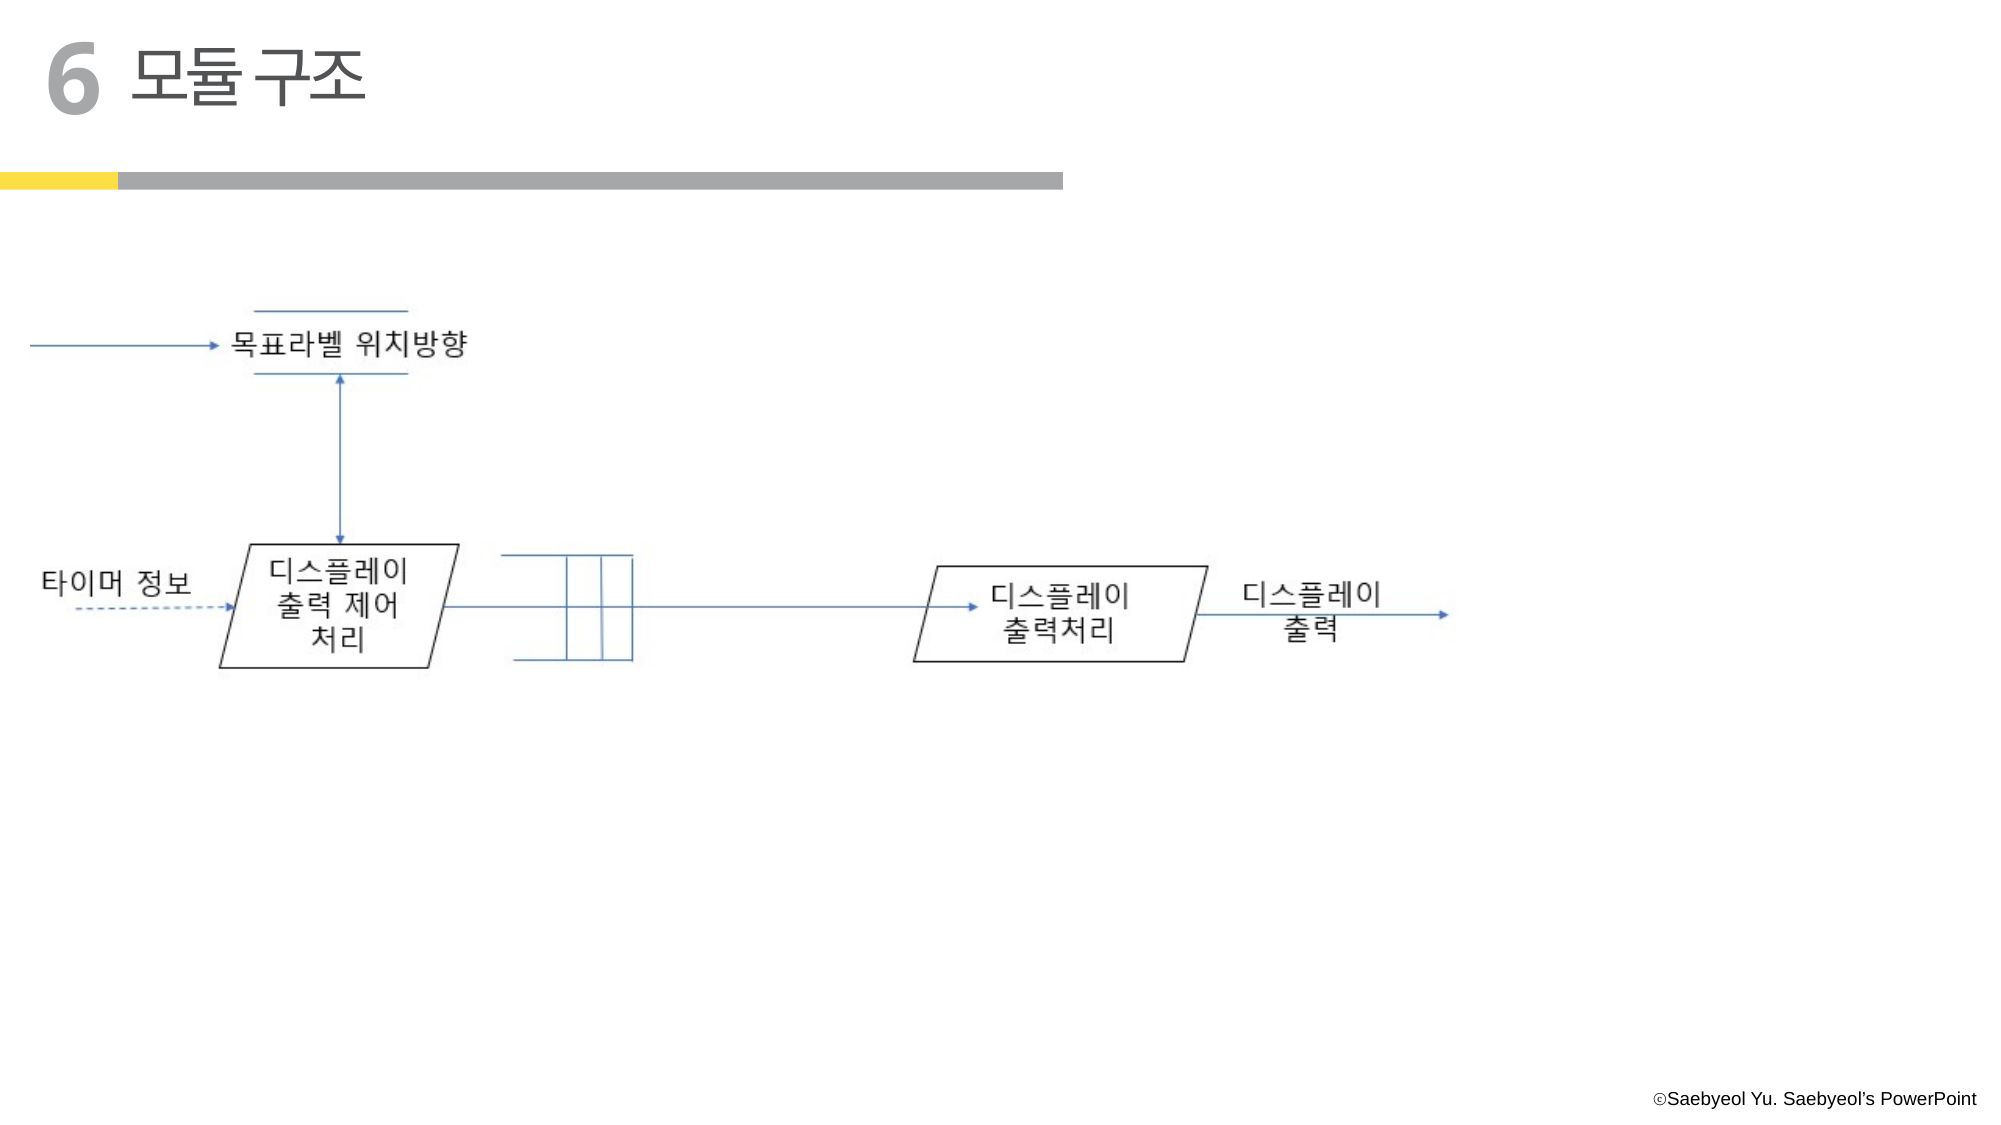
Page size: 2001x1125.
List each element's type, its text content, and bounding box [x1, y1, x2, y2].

text_box 6 [30, 7, 118, 143]
text_box [119, 171, 1064, 191]
text_box [0, 171, 119, 191]
picture [30, 217, 1548, 1071]
text_box 모듈 구조 [118, 27, 384, 123]
